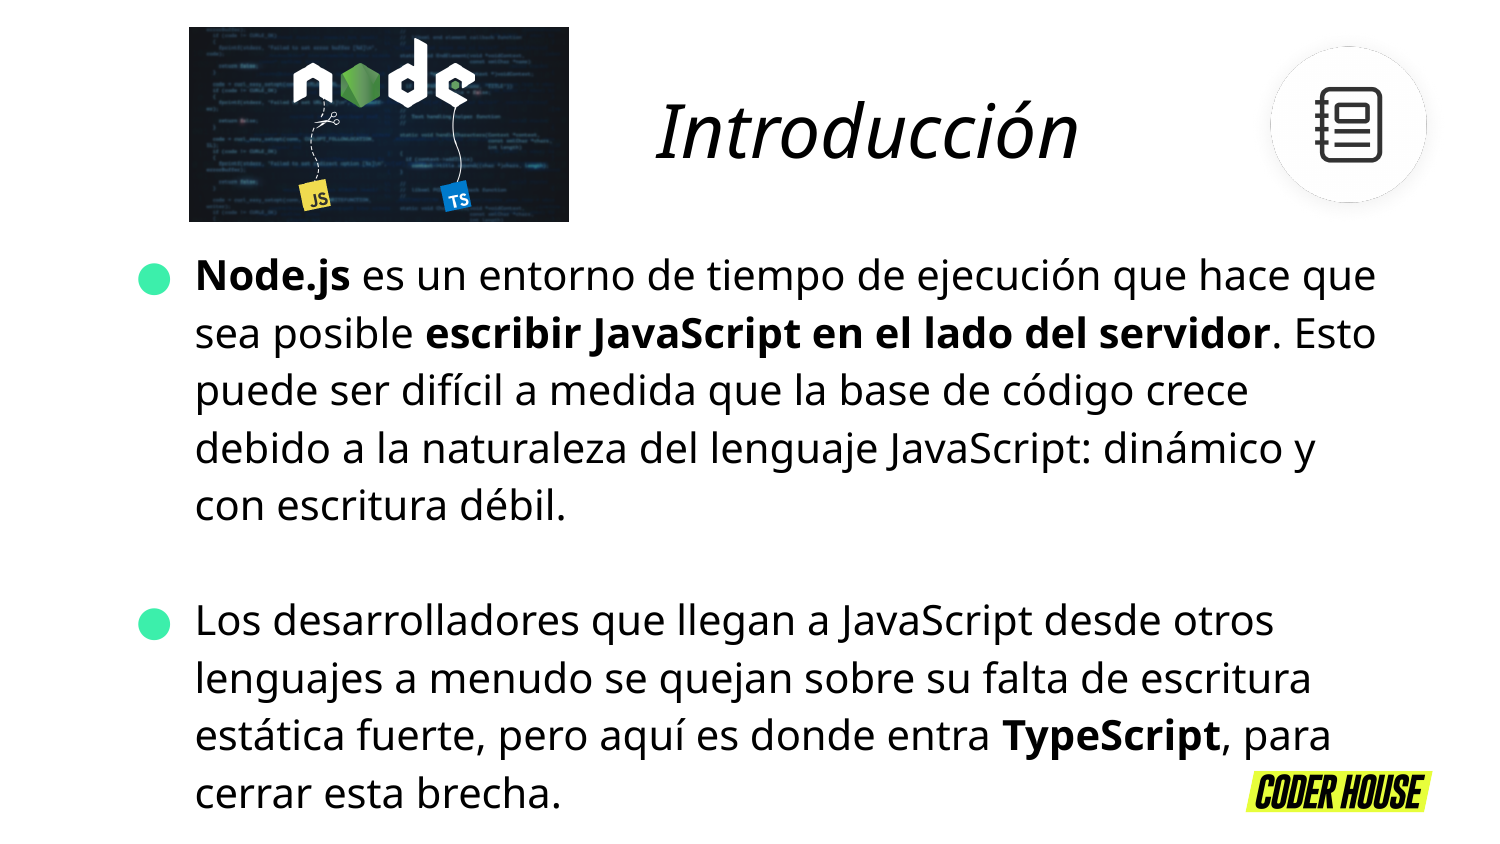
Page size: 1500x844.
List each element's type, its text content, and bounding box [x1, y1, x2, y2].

text_box Introducción [573, 68, 1171, 189]
picture [1241, 764, 1437, 819]
picture [188, 27, 569, 223]
picture [1251, 27, 1447, 223]
text_box Node.js es un entorno de tiempo de ejecución que hace que sea posible escribir JavaScript en el lado del servidor. Esto puede ser difícil a medida que la base de código crece debido a la naturaleza del lenguaje JavaScript: dinámico y con escritura débil. Los desarrolladores que llegan a JavaScript desde otros lenguajes a menudo se quejan sobre su falta de escritura estática fuerte, pero aquí es donde entra TypeScript, para cerrar esta brecha. [104, 226, 1401, 796]
